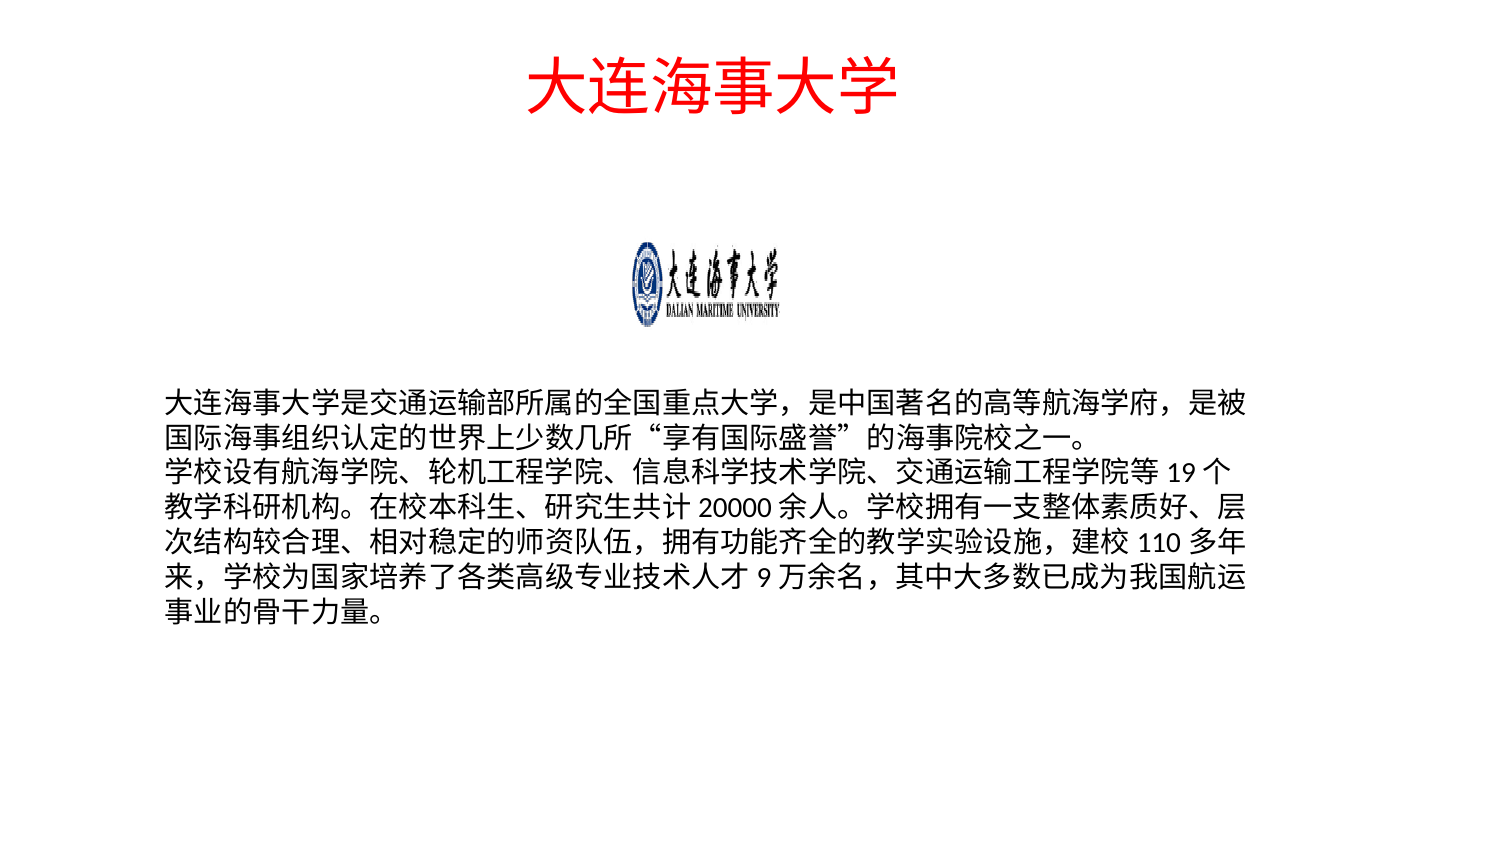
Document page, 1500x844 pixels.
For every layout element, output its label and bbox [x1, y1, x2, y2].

picture [629, 210, 780, 361]
